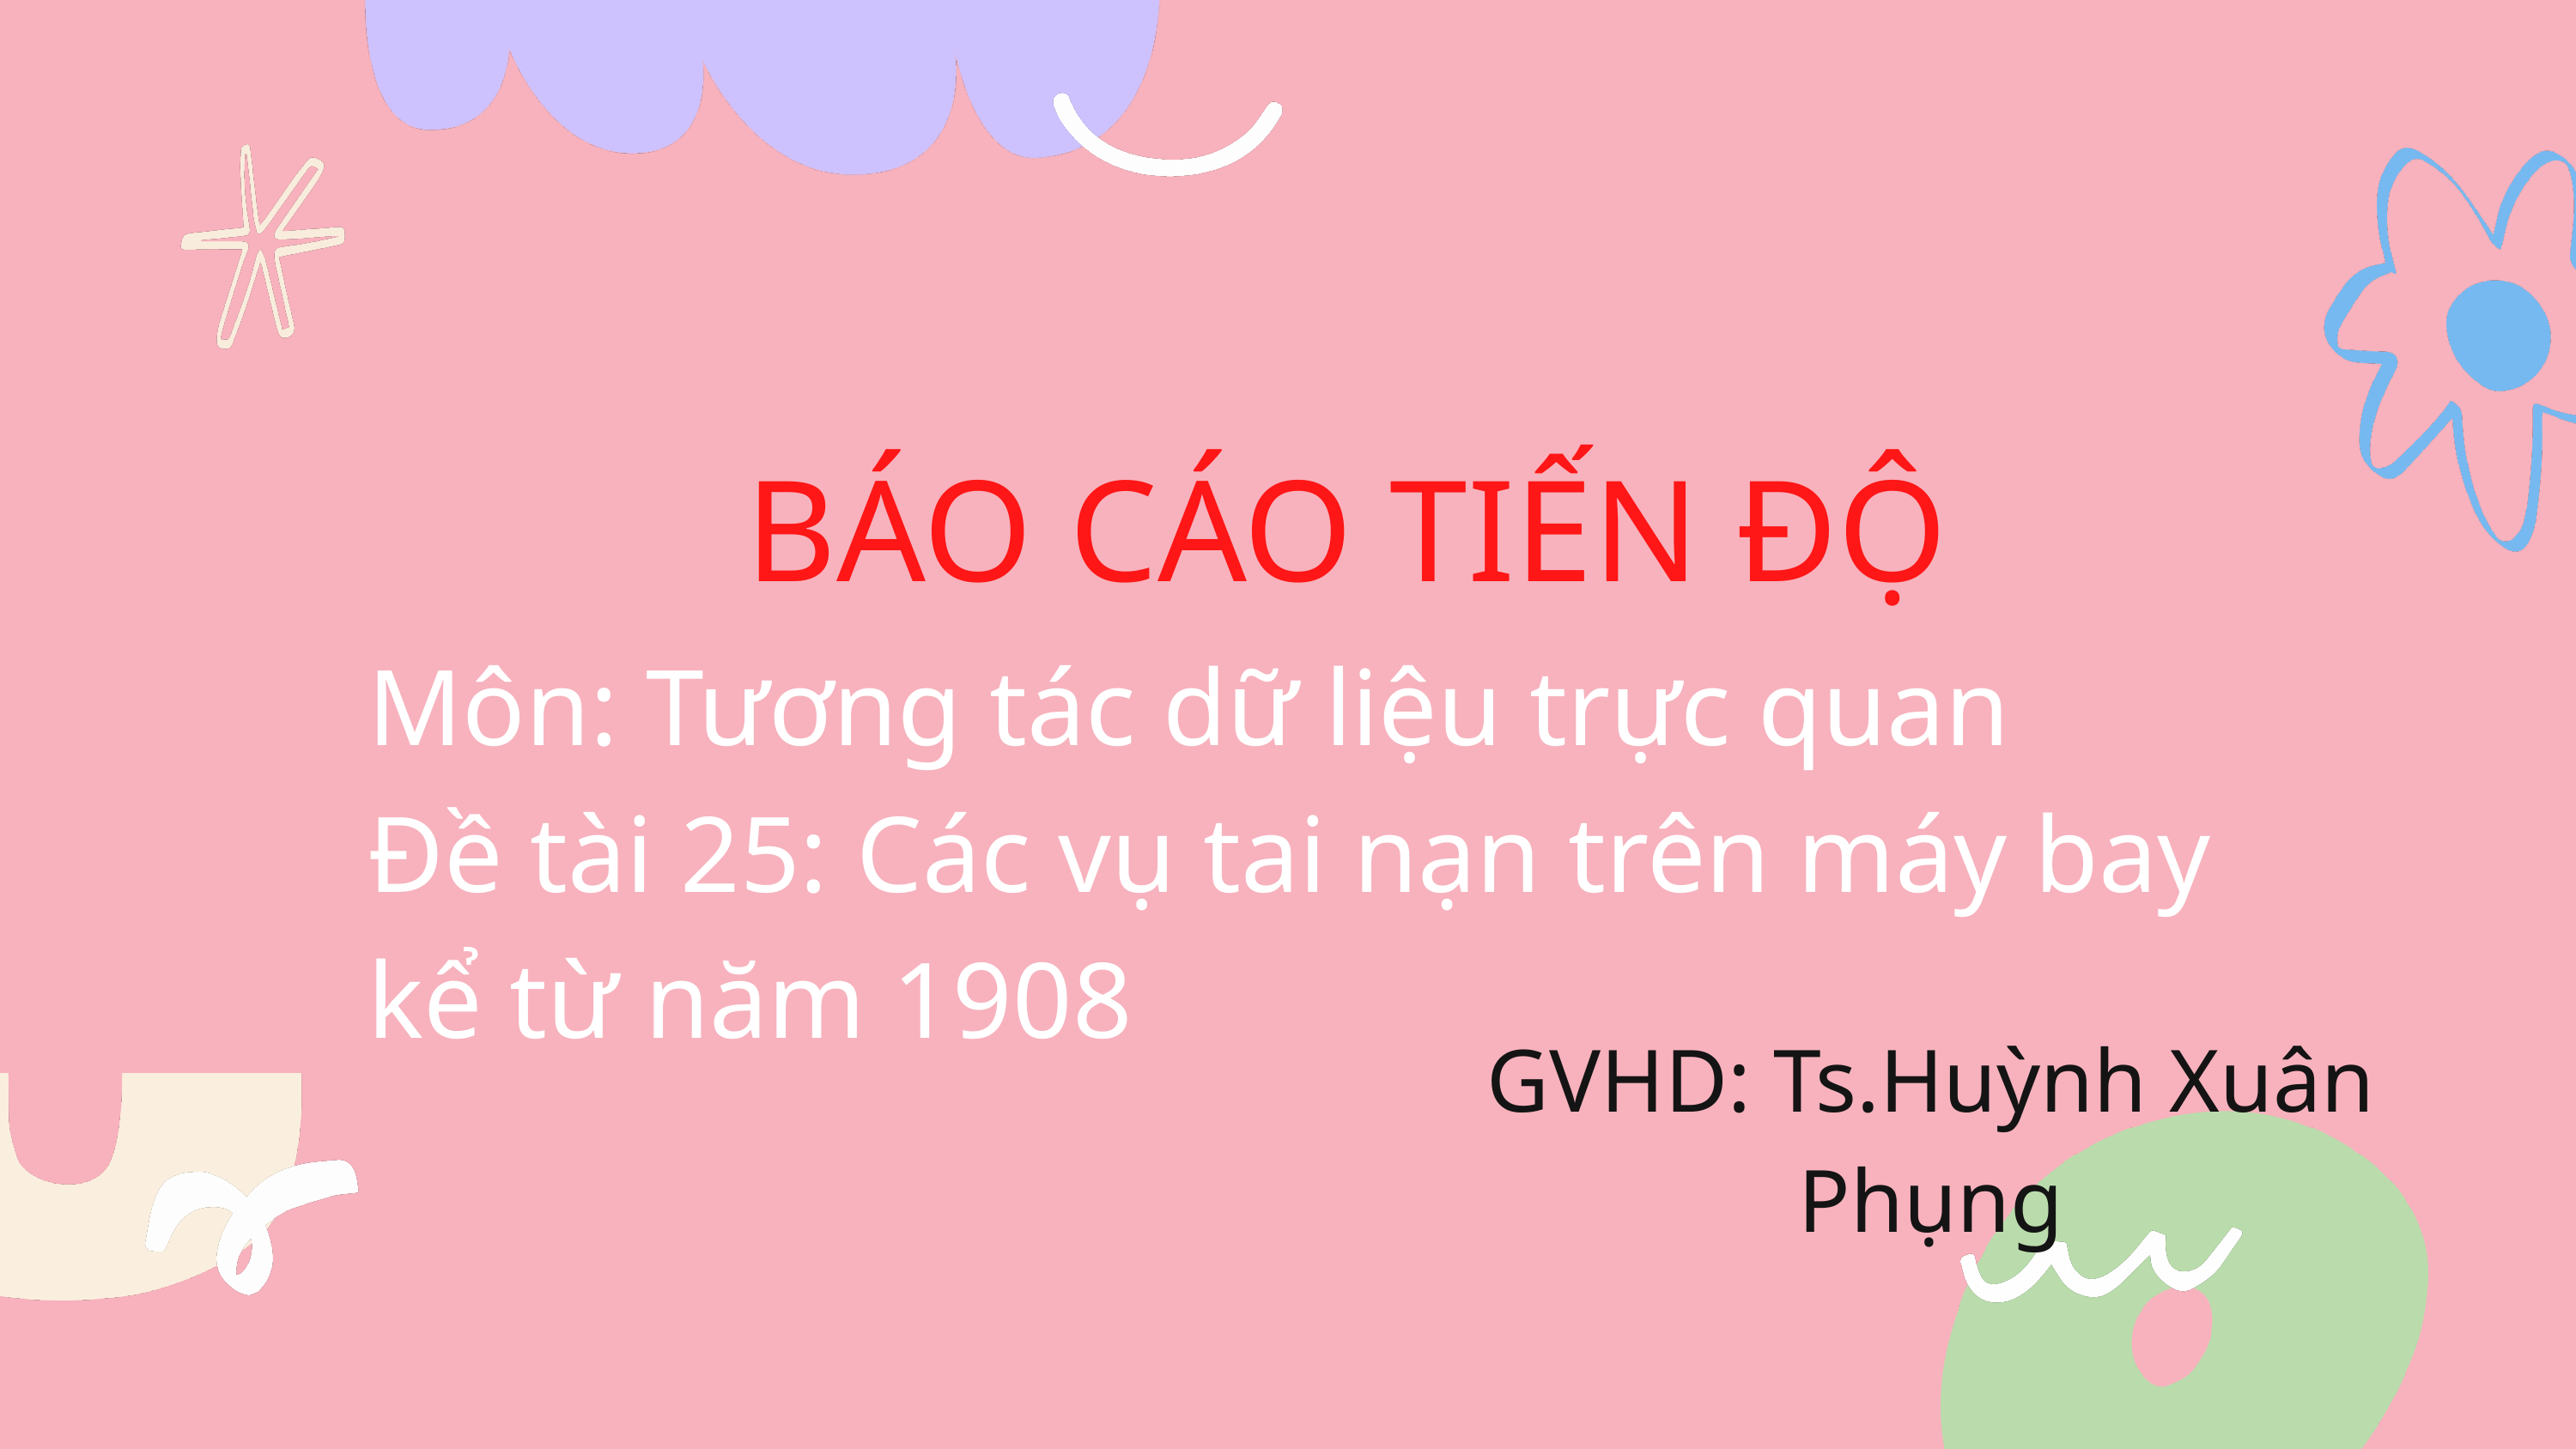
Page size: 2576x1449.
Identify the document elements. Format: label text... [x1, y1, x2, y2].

text_box GVHD: Ts.Huỳnh Xuân Phụng [1352, 1008, 2510, 1250]
picture [179, 144, 345, 349]
picture [1932, 1100, 2432, 1449]
picture [2323, 144, 2576, 554]
picture [352, 0, 1283, 184]
picture [0, 1073, 359, 1304]
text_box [262, 460, 2432, 1050]
